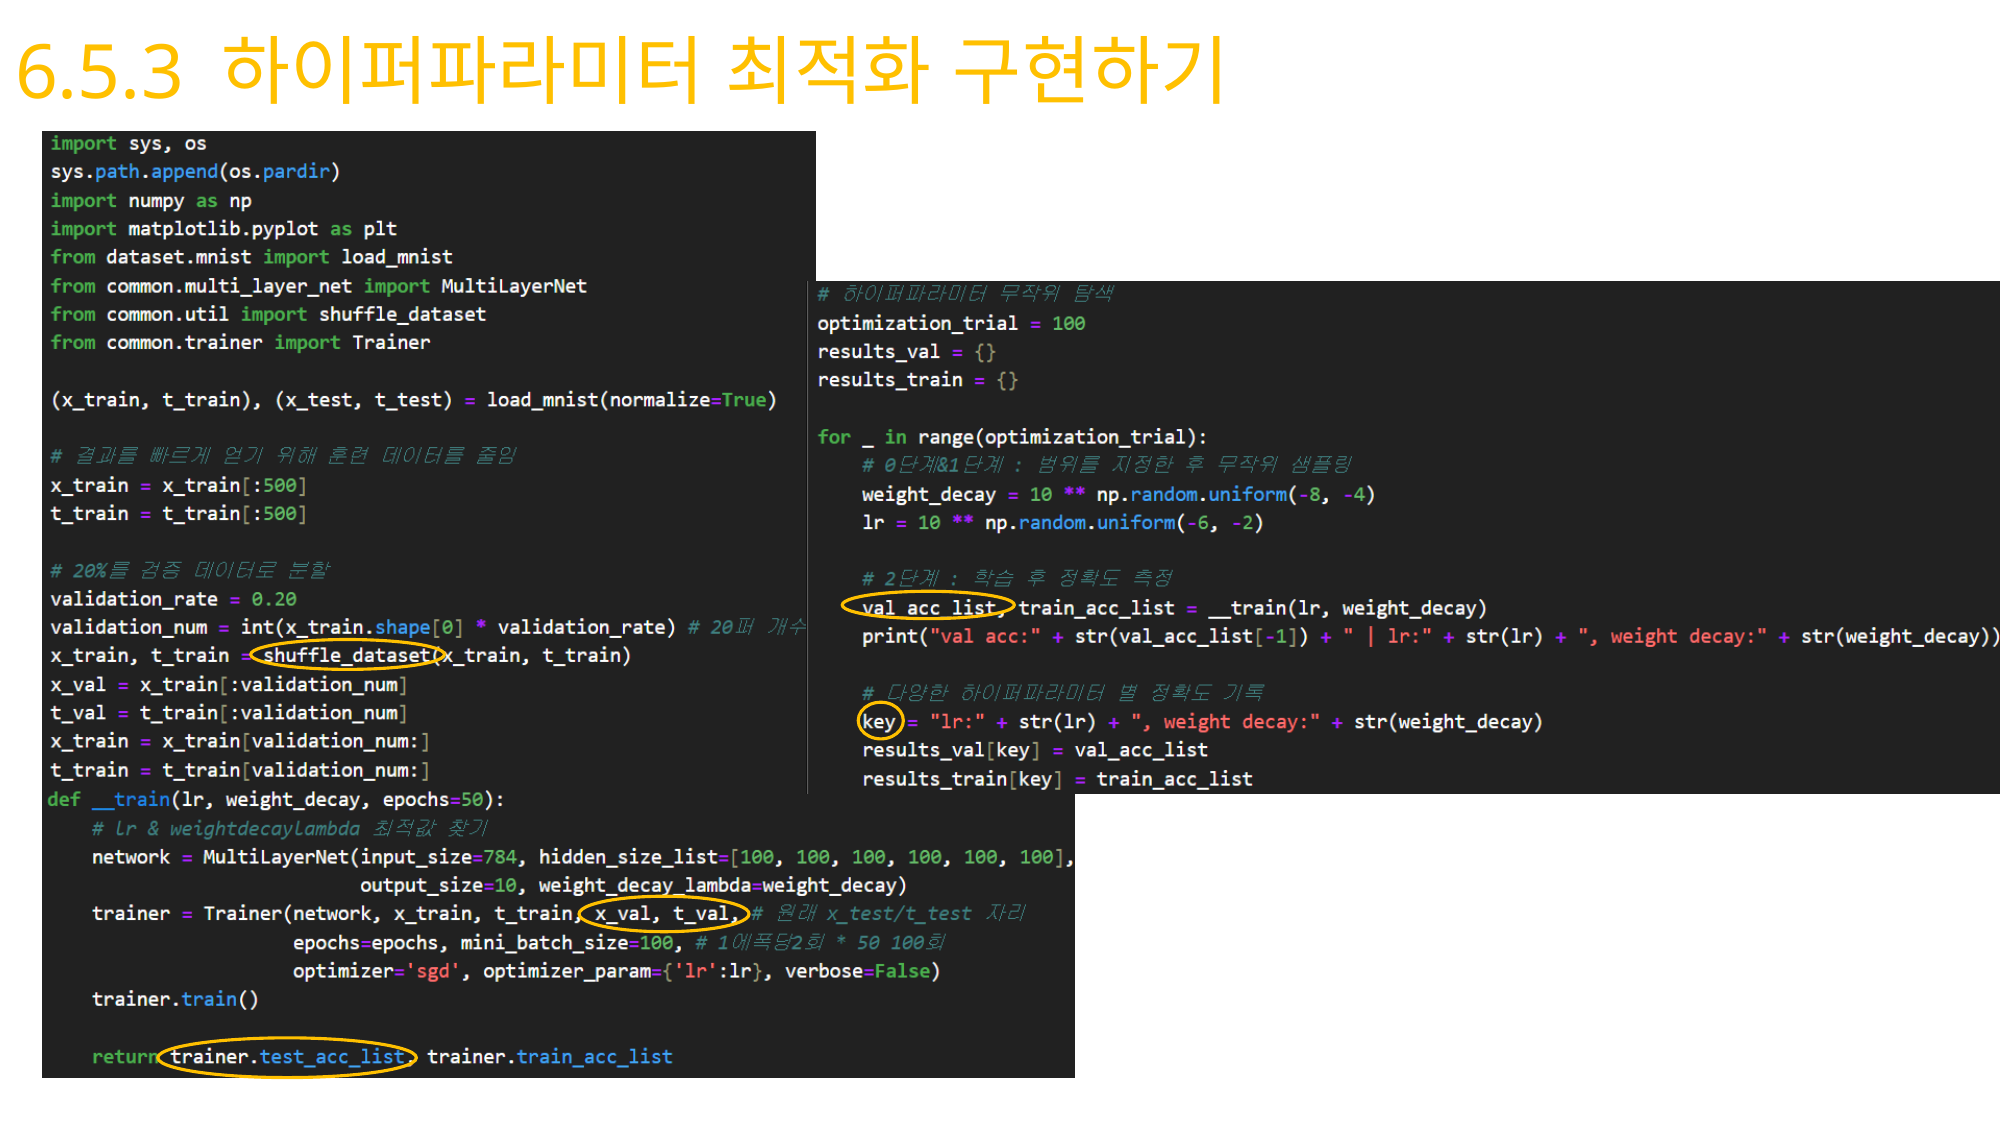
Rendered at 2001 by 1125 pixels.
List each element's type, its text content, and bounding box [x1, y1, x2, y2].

title 6.5.3 하이퍼파라미터 최적화 구현하기 [0, 0, 1331, 150]
picture [42, 131, 2000, 1078]
